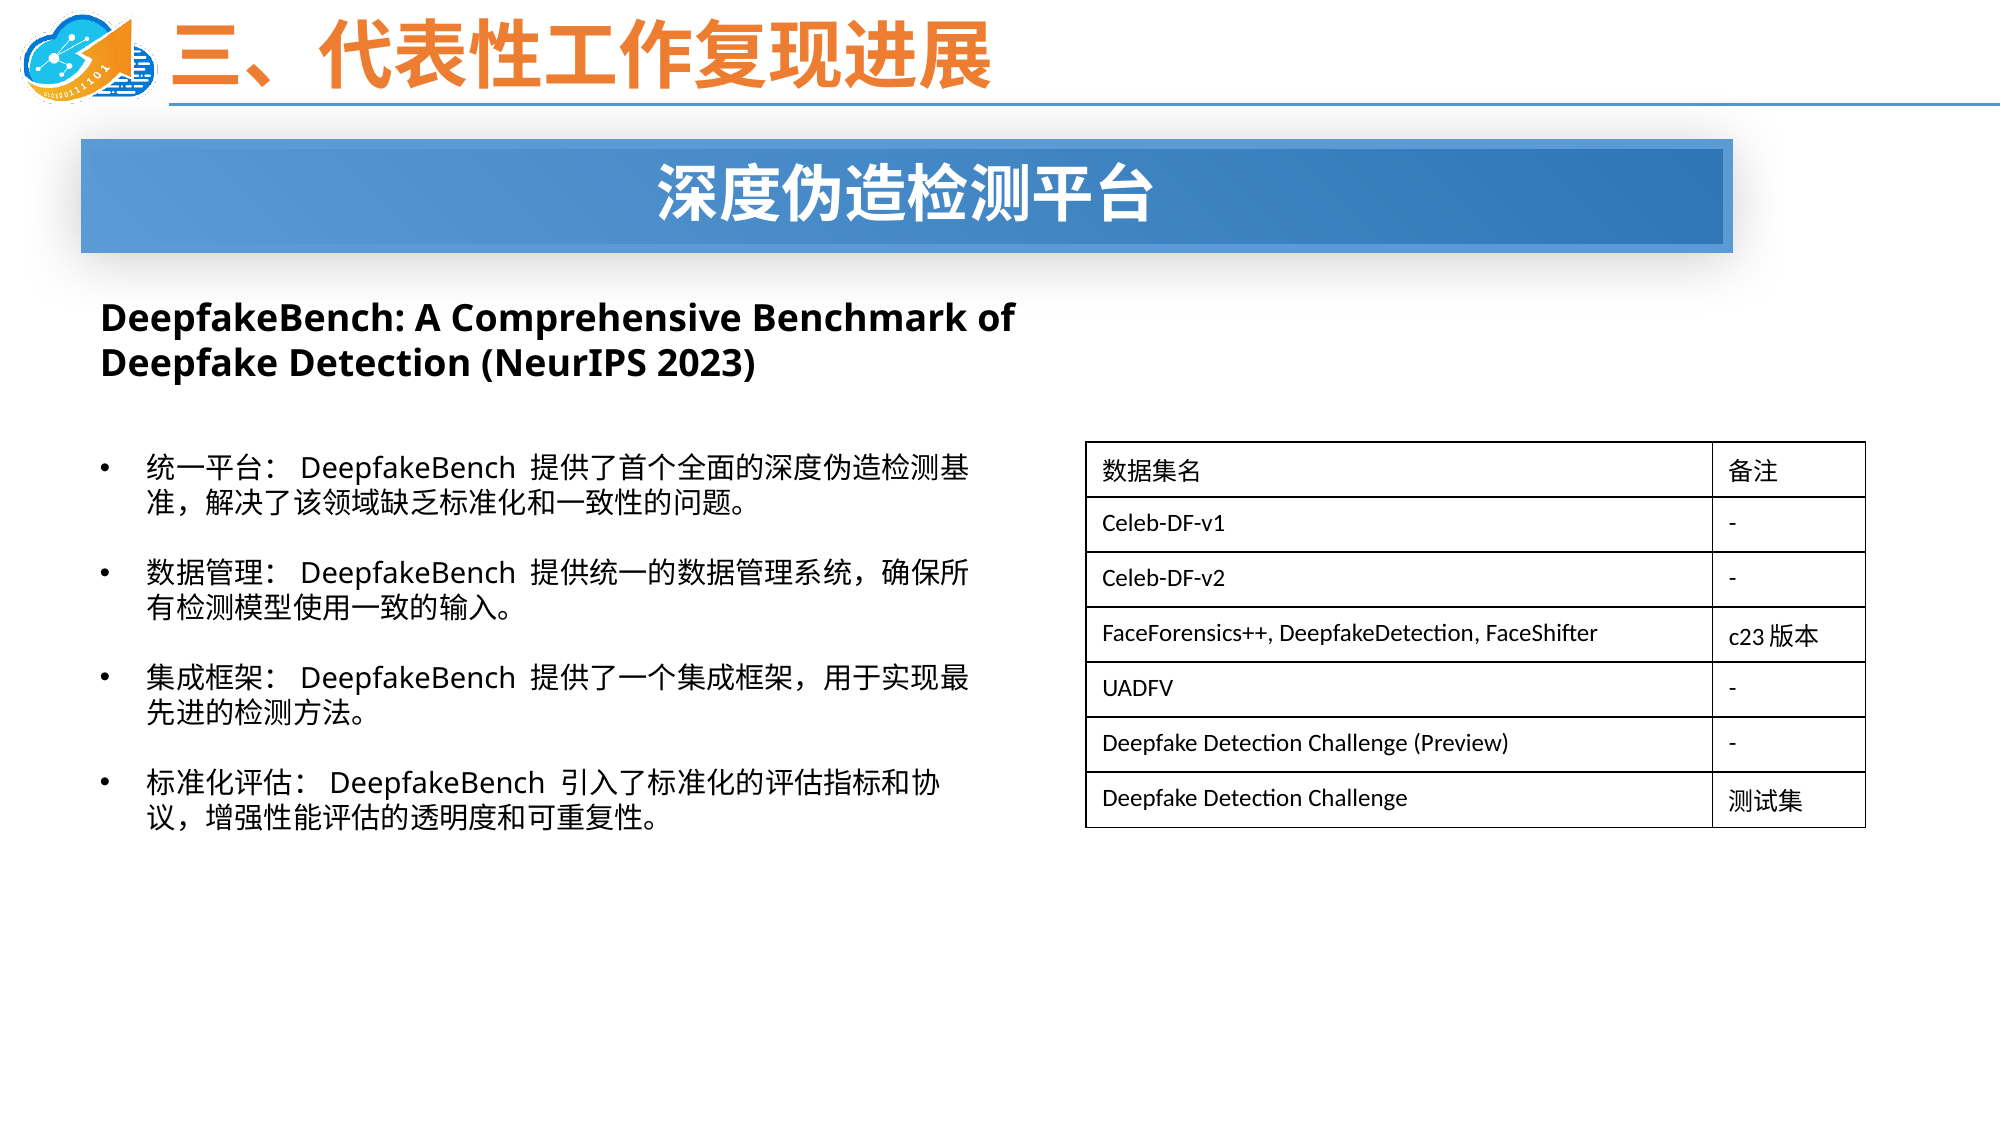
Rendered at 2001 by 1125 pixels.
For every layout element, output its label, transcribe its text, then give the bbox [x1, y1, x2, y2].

table_cell UADFV [1087, 663, 1712, 716]
table_cell - [1713, 663, 1865, 716]
text_box DeepfakeBench: A Comprehensive Benchmark of Deepfake Detection (NeurIPS 2023) [85, 286, 1062, 392]
table_cell - [1713, 718, 1865, 771]
list 深度伪造检测平台 [83, 142, 1730, 251]
text_box 三、代表性工作复现进展 [216, 75, 1476, 103]
table_cell - [1713, 498, 1865, 551]
table_header 备注 [1713, 443, 1865, 496]
table_cell Celeb-DF-v1 [1087, 498, 1712, 551]
table_cell c23版本 [1713, 608, 1865, 661]
table_header 数据集名 [1087, 443, 1712, 496]
table_cell Deepfake Detection Challenge [1087, 773, 1712, 827]
table_cell Celeb-DF-v2 [1087, 553, 1712, 606]
table_cell 测试集 [1713, 773, 1865, 827]
picture [0, 0, 212, 165]
text_box 统一平台：DeepfakeBench 提供了首个全面的深度伪造检测基准，解决了该领域缺乏标准化和一致性的问题。 数据管理：DeepfakeBench 提供统一的数据管理系统，确保所有检测模型使用一致的输入。 集成框架：DeepfakeBench 提供了一个集成框架，用于实现最先进的检测方法。 标准化评估：DeepfakeBench 引入了标准化的评估指标和协议，增强性能评估的透明度和可重复性。 [85, 442, 1000, 842]
table_cell - [1713, 553, 1865, 606]
text_box [216, 0, 2000, 75]
table_cell Deepfake Detection Challenge (Preview) [1087, 718, 1712, 771]
table_cell FaceForensics++, DeepfakeDetection, FaceShifter [1087, 608, 1712, 661]
